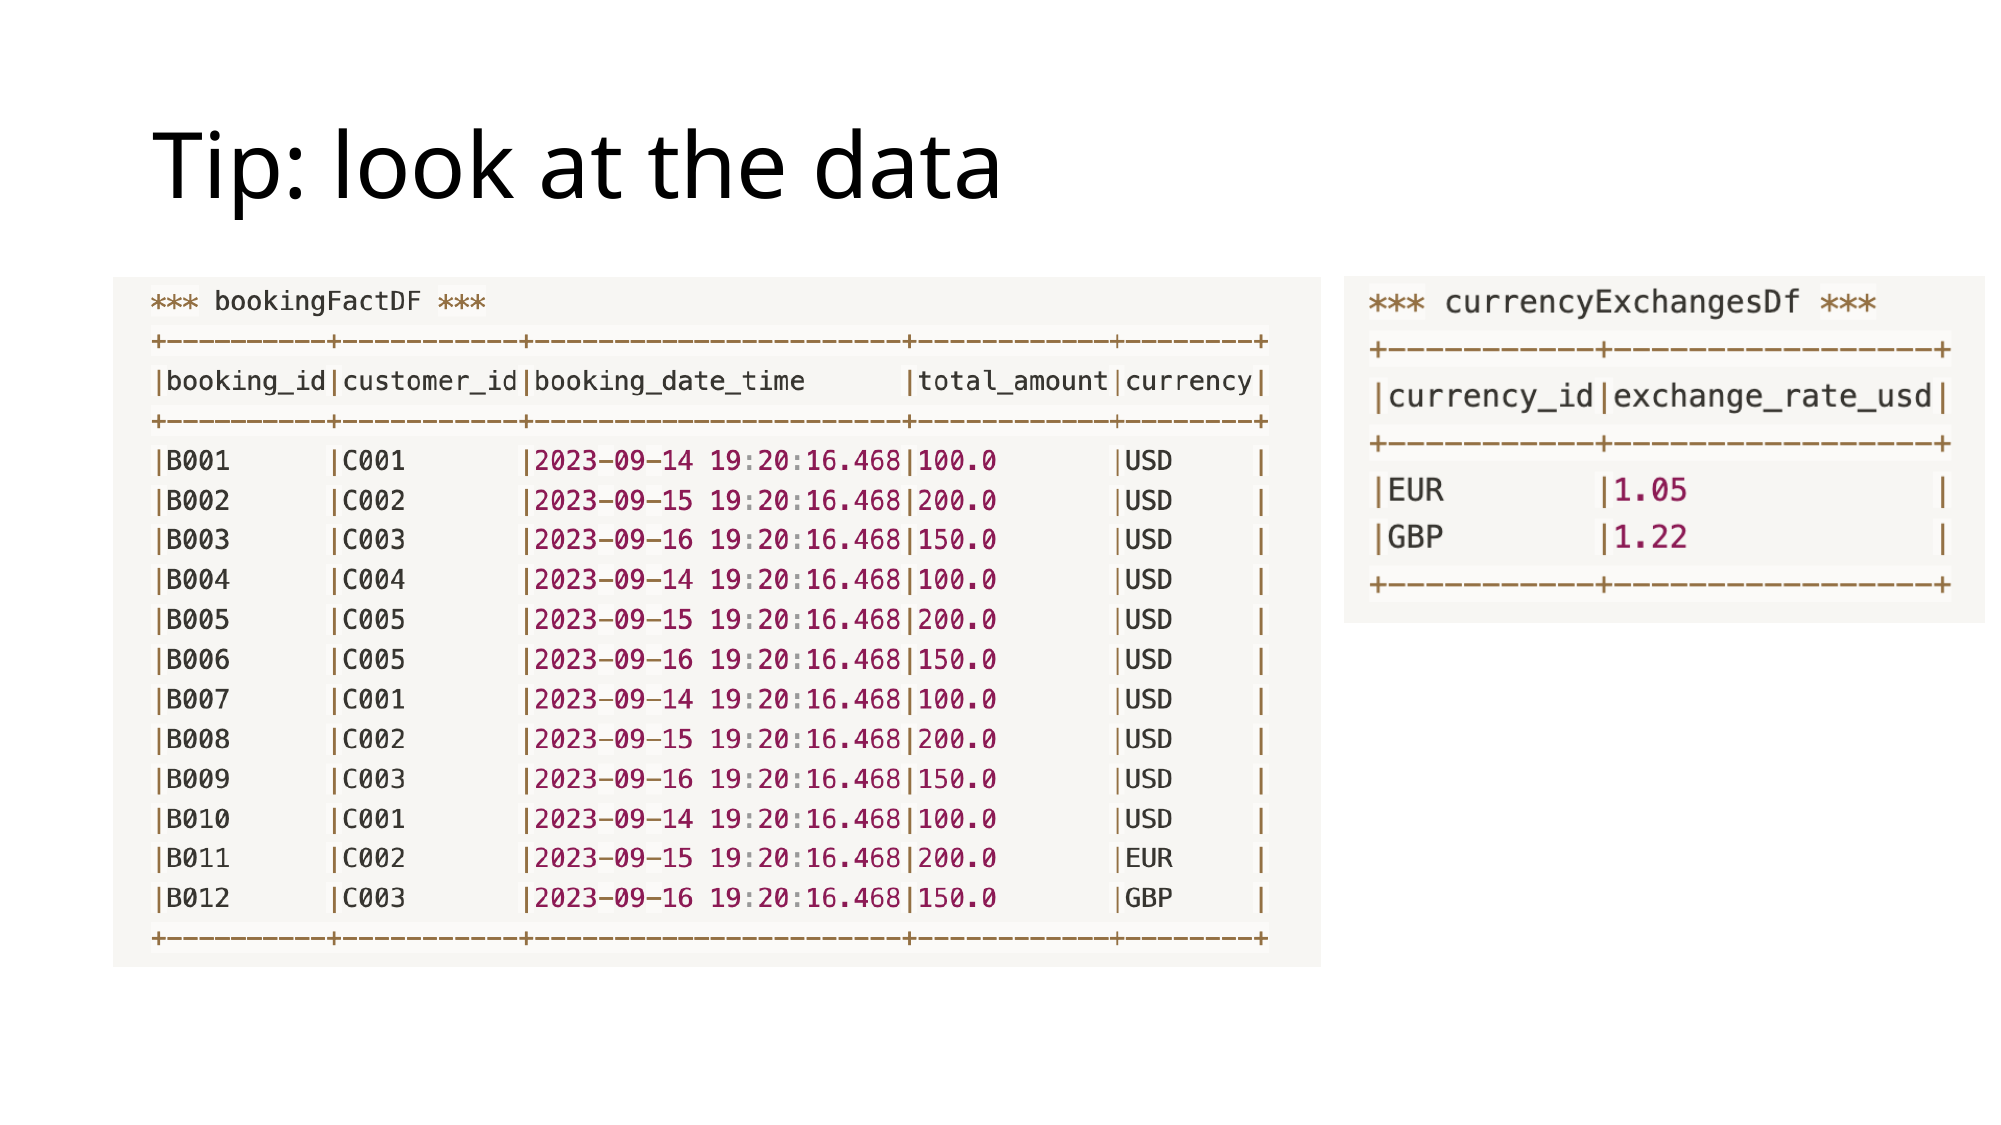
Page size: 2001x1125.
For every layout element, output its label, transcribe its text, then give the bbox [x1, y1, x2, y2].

picture [113, 277, 1321, 967]
title Tip: look at the data [137, 59, 1863, 278]
picture [1344, 276, 1985, 623]
